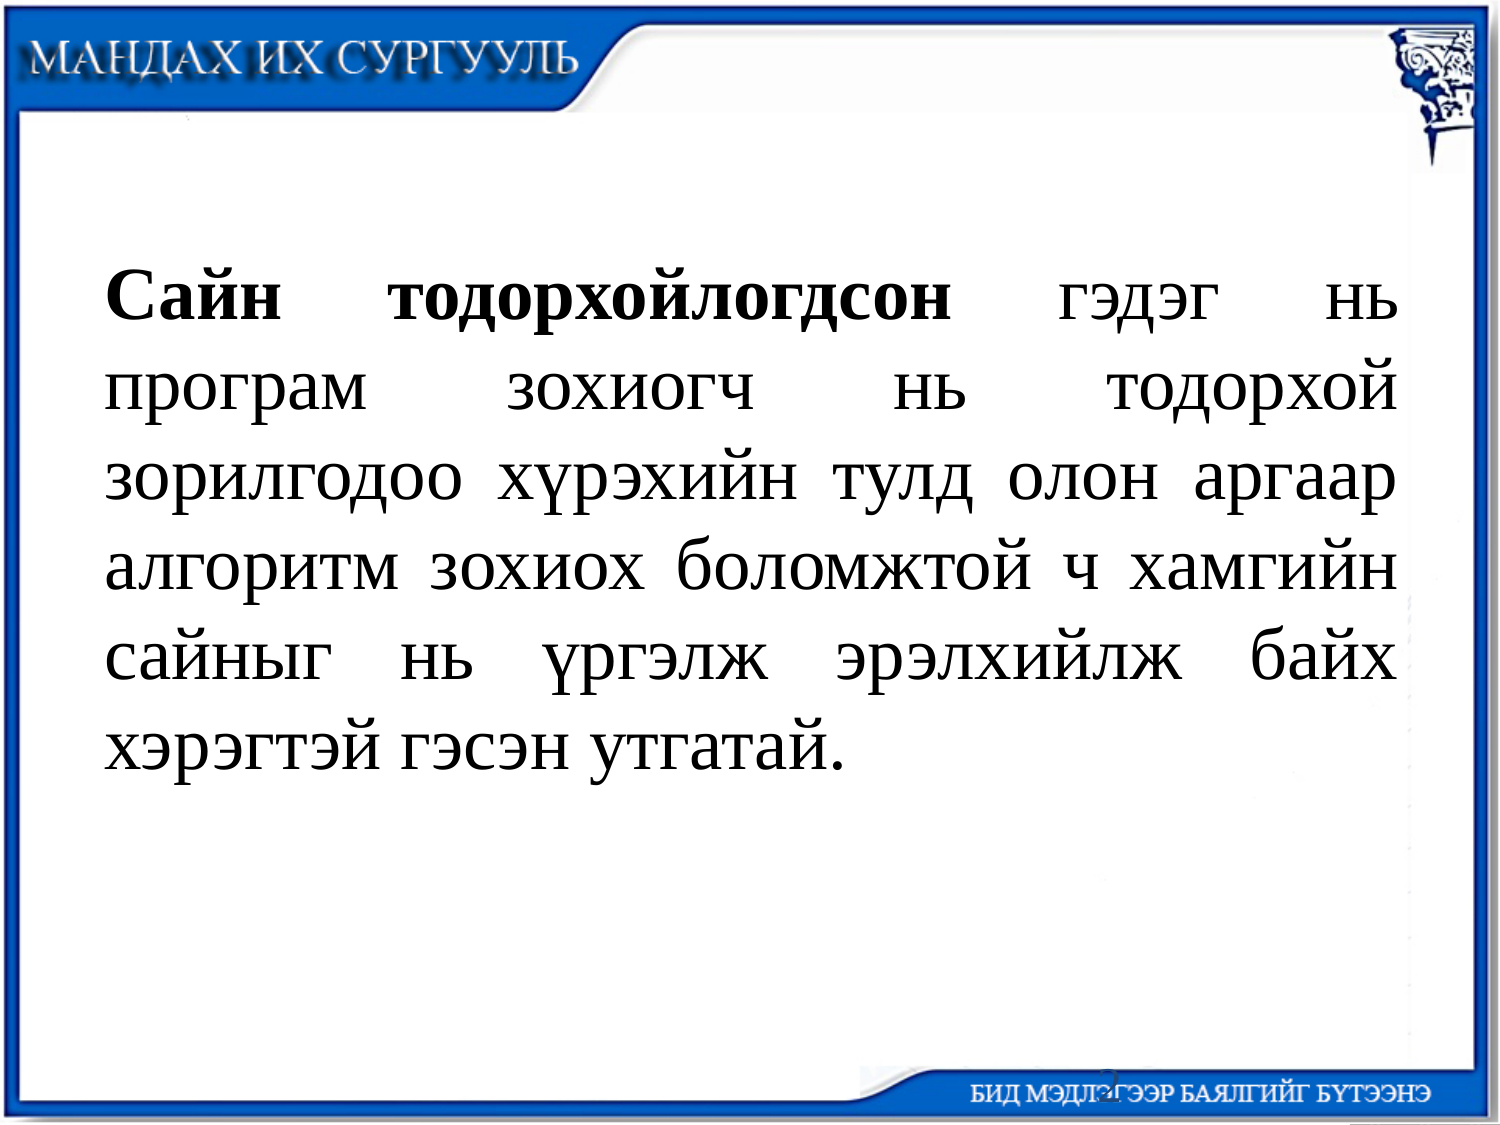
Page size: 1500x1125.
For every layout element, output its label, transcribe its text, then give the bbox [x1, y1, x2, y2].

text_box Сайн тодорхойлогдсон гэдэг нь програм зохиогч нь тодорхой зорилгодоо хүрэхийн тулд олон аргаар алгоритм зохиох боломжтой ч хамгийн сайныг нь үргэлж эрэлхийлж байх хэрэгтэй гэсэн утгатай. [89, 237, 1415, 793]
text_box [83, 250, 1384, 1001]
slide_number 2 [1025, 1075, 1122, 1113]
picture [0, 0, 1500, 1124]
